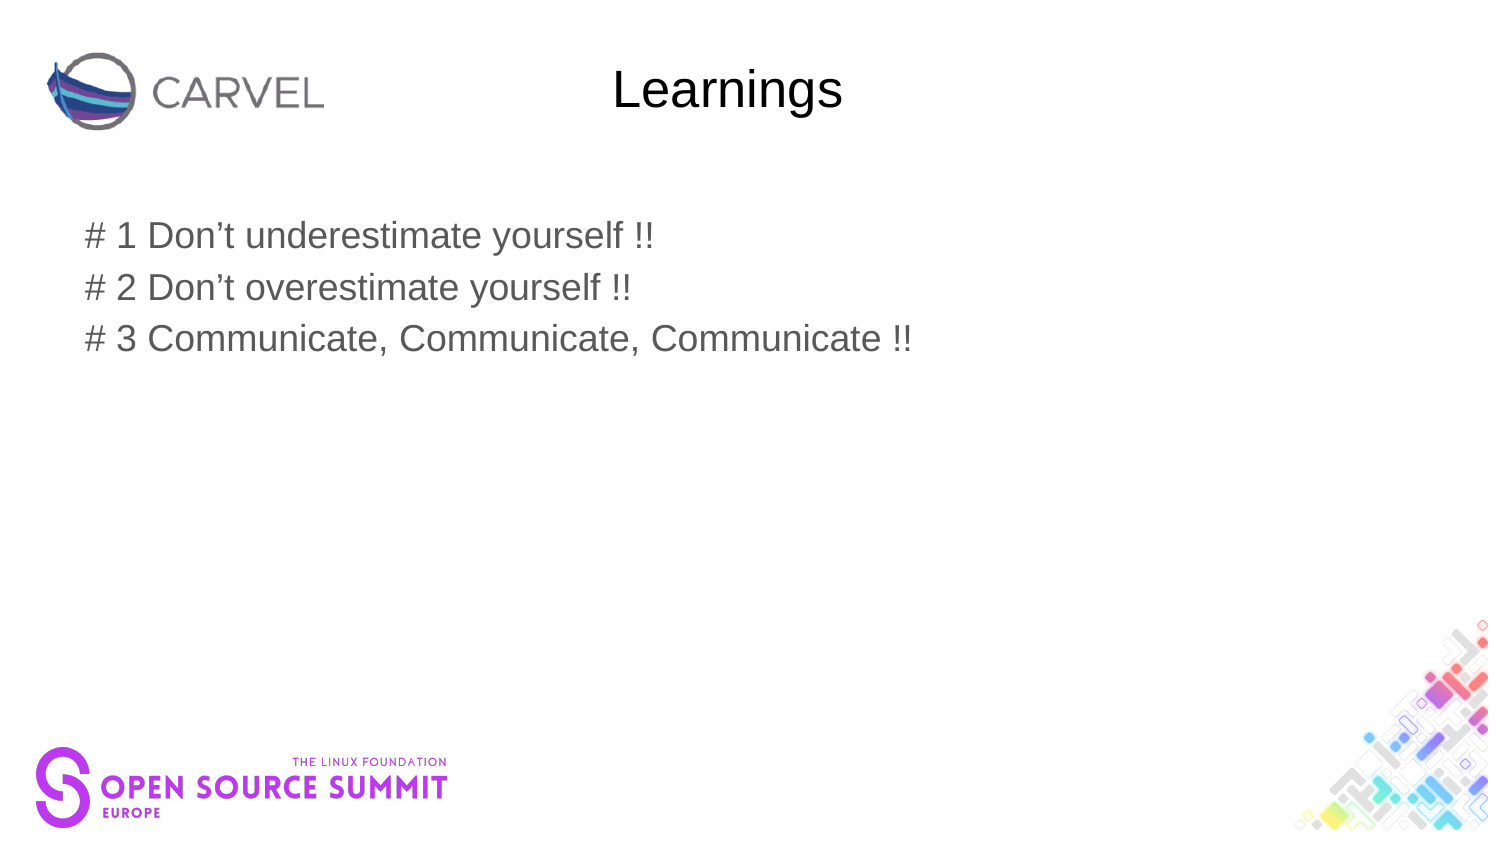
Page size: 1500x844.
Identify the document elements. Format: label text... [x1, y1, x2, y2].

title Learnings [597, 40, 879, 135]
picture [1294, 620, 1488, 830]
picture [36, 747, 447, 828]
list # 1 Don’t underestimate yourself !! # 2 Don’t overestimate yourself !! # 3 Communicate, Communicate, Communicate !! [51, 189, 1449, 734]
picture [18, 40, 348, 149]
